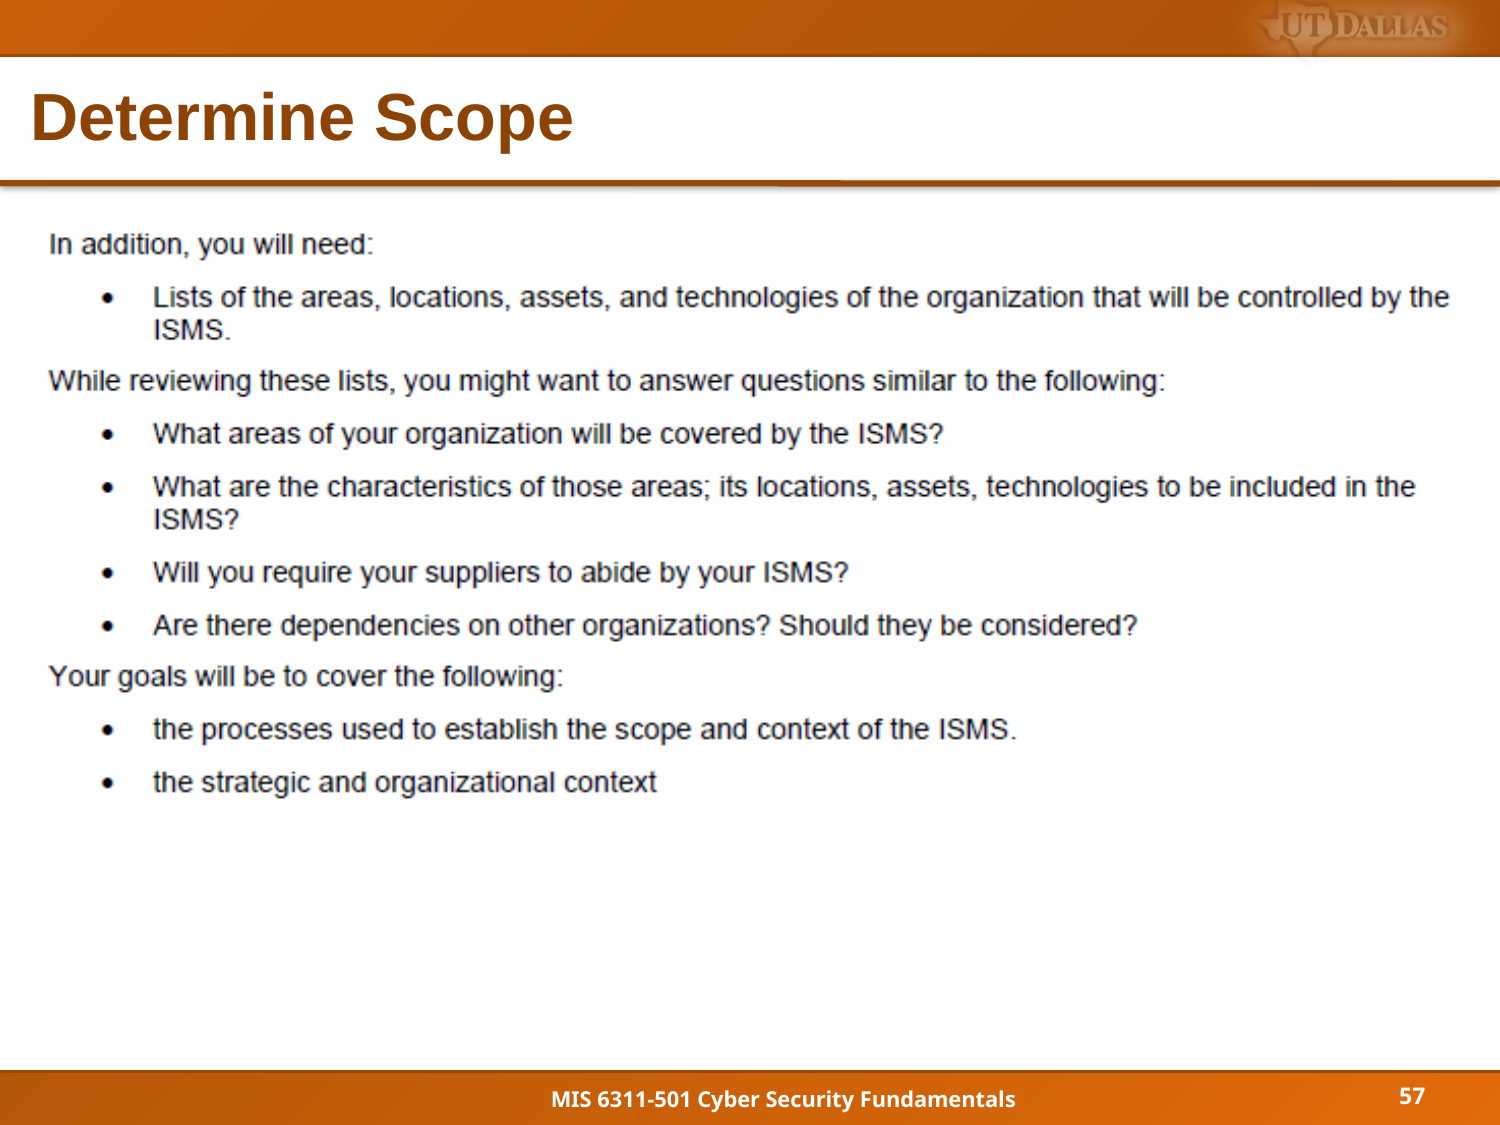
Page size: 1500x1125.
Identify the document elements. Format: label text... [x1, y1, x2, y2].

slide_number 57 [1350, 1076, 1475, 1120]
title Determine Scope [0, 62, 1500, 176]
picture [37, 224, 1472, 813]
picture [1218, 0, 1500, 62]
